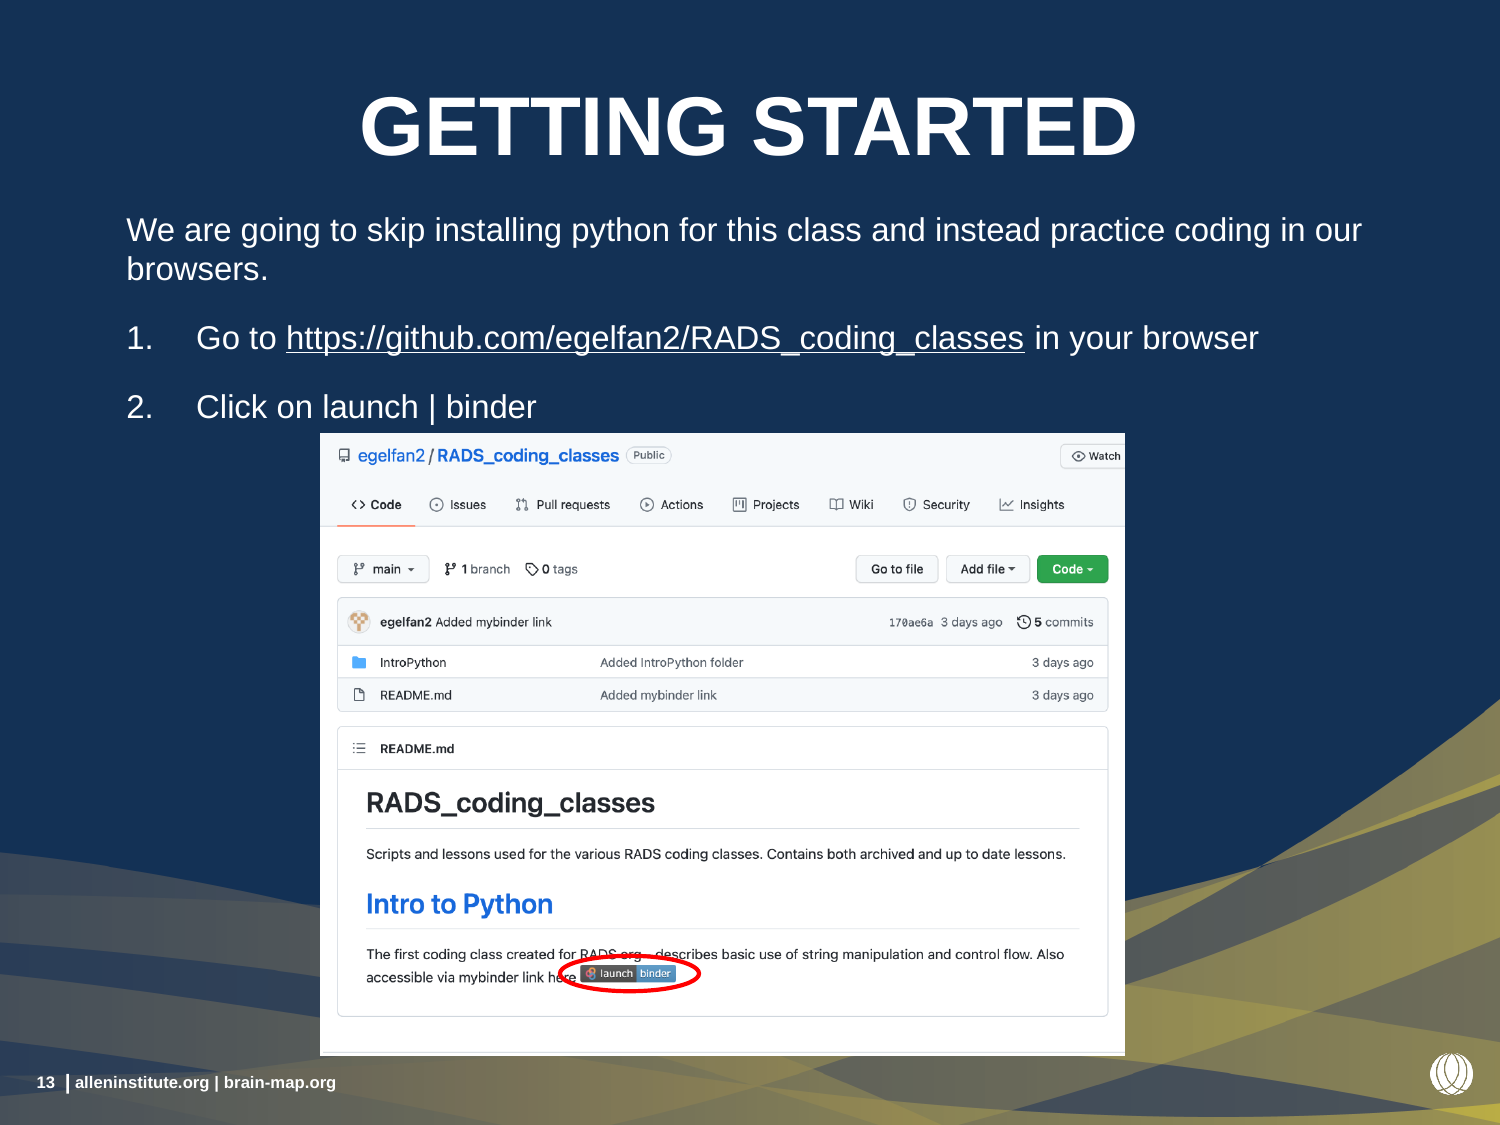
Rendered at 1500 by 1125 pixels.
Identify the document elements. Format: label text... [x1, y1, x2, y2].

title Getting started [111, 37, 1387, 179]
list We are going to skip installing python for this class and instead practice coding in our browsers. Go to https://github.com/egelfan2/RADS_coding_classes in your browser Click on launch | binder [111, 200, 1387, 434]
footer alleninstitute.org | brain-map.org [75, 1061, 1374, 1093]
slide_number 13 [6, 1061, 56, 1093]
picture [0, 0, 1500, 1125]
